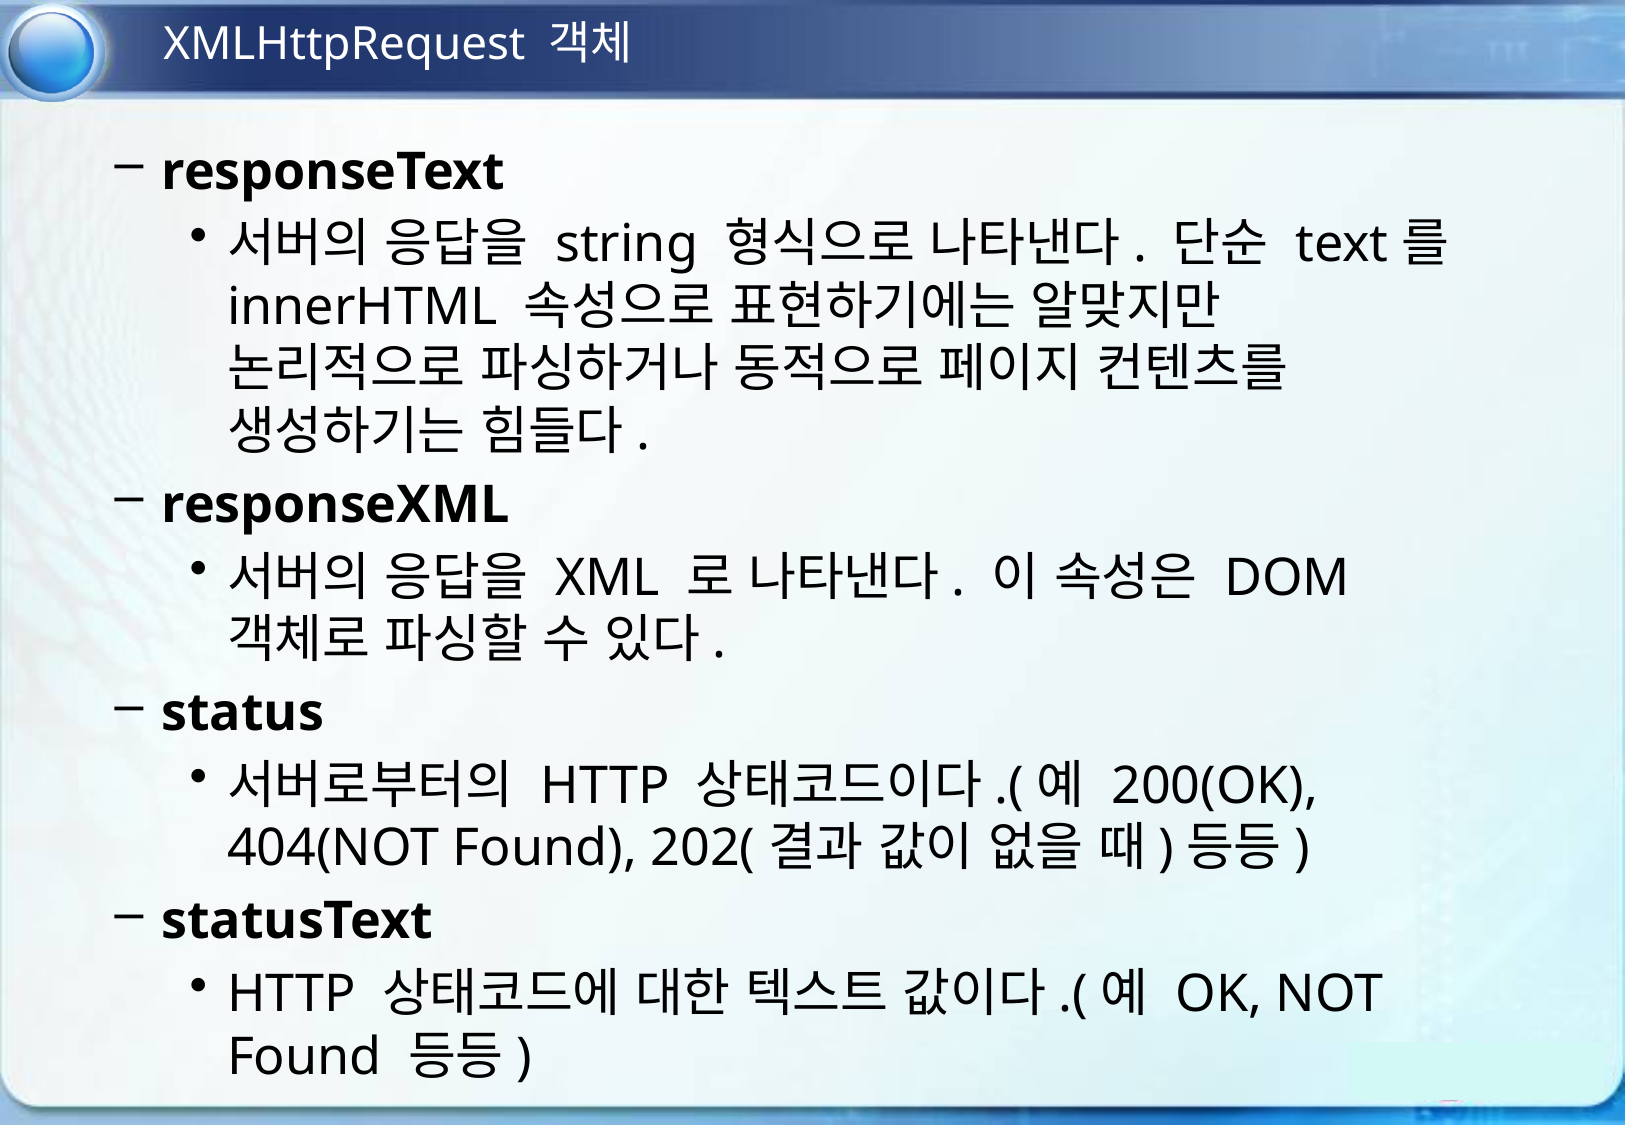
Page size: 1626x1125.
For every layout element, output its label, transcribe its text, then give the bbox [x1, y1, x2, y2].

text_box XMLHttpRequest 객체 [149, 7, 648, 76]
picture [0, 0, 1625, 1125]
text_box responseText 서버의 응답을 string 형식으로 나타낸다. 단순 text를 innerHTML 속성으로 표현하기에는 알맞지만 논리적으로 파싱하거나 동적으로 페이지 컨텐츠를 생성하기는 힘들다. responseXML 서버의 응답을 XML 로 나타낸다. 이 속성은 DOM 객체로 파싱할 수 있다. status 서버로부터의 HTTP 상태코드이다.(예 200(OK), 404(NOT Found), 202(결과 값이 없을 때)등등) statusText HTTP 상태코드에 대한 텍스트 값이다.(예 OK, NOT Found 등등) [24, 129, 1469, 1071]
